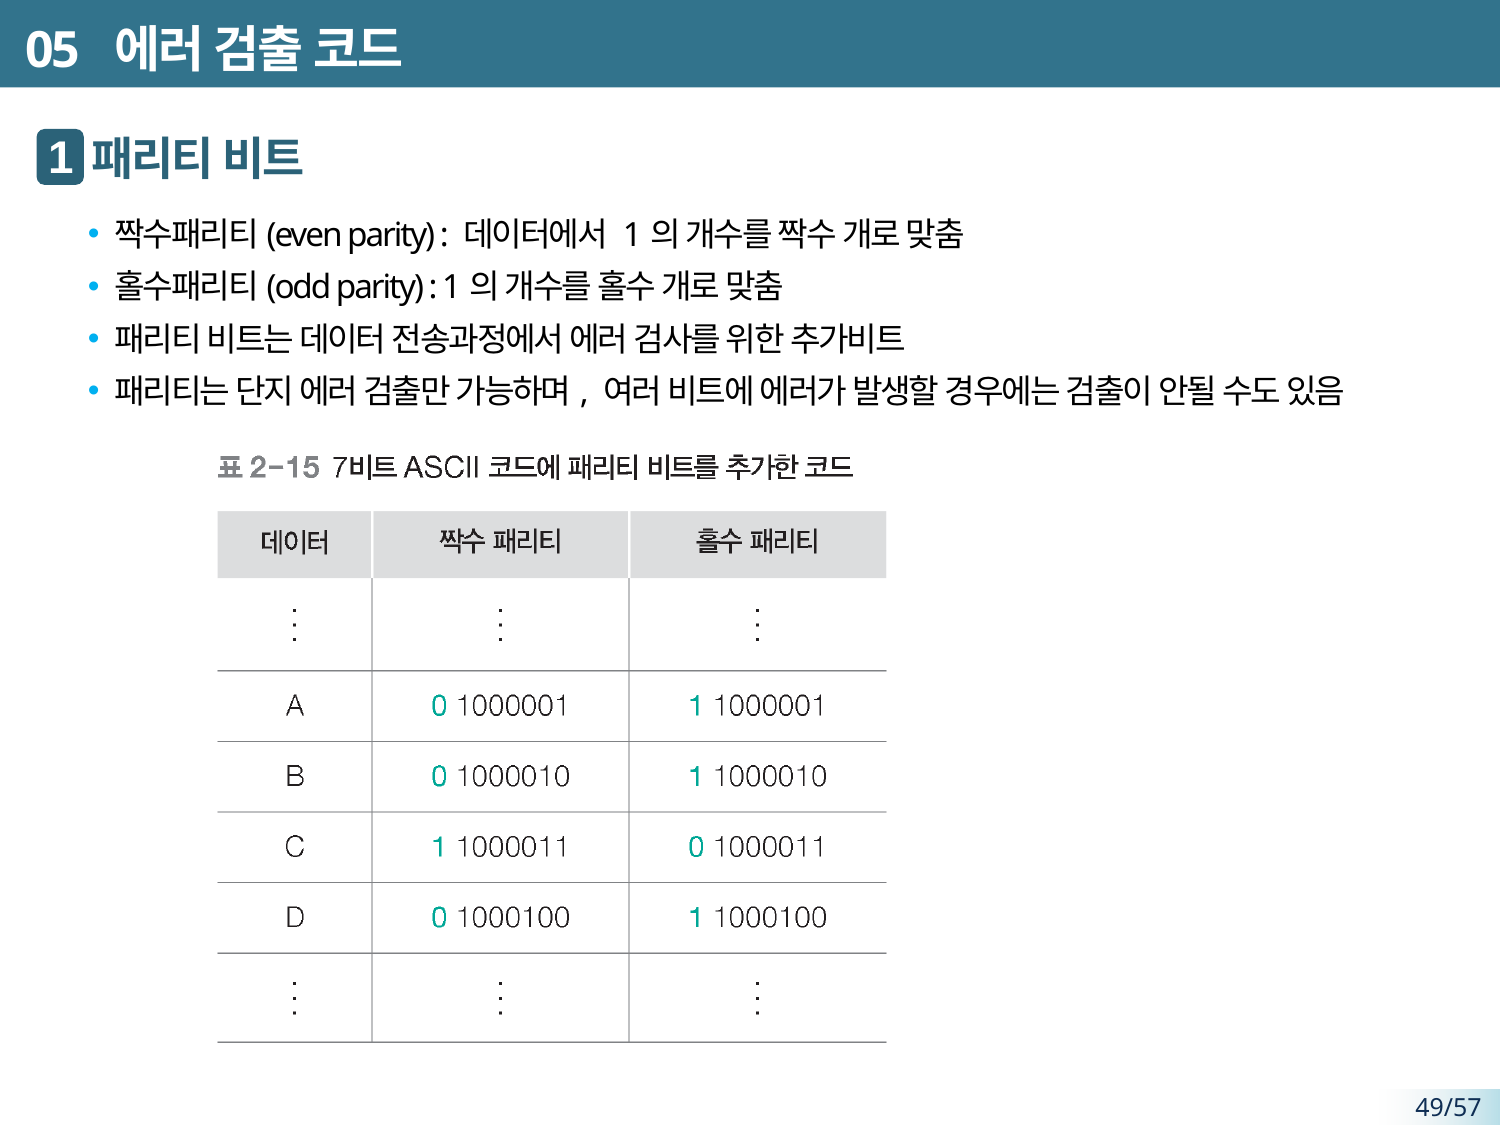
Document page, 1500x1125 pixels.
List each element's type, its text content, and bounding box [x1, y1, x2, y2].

title 05 에러 검출 코드 [10, 8, 1288, 87]
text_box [32, 119, 90, 191]
picture [206, 444, 904, 1050]
list 패리티 비트 짝수패리티(even parity) : 데이터에서 1의 개수를 짝수 개로 맞춤 홀수패리티(odd parity) : 1의 개수를 홀수 개로 맞춤 패리티 비트는 데이터 전송과정에서 에러 검사를 위한 추가비트 패리티는 단지 에러 검출만 가능하며, 여러 비트에 에러가 발생할 경우에는 검출이 안될 수도 있음 [10, 116, 1481, 1047]
